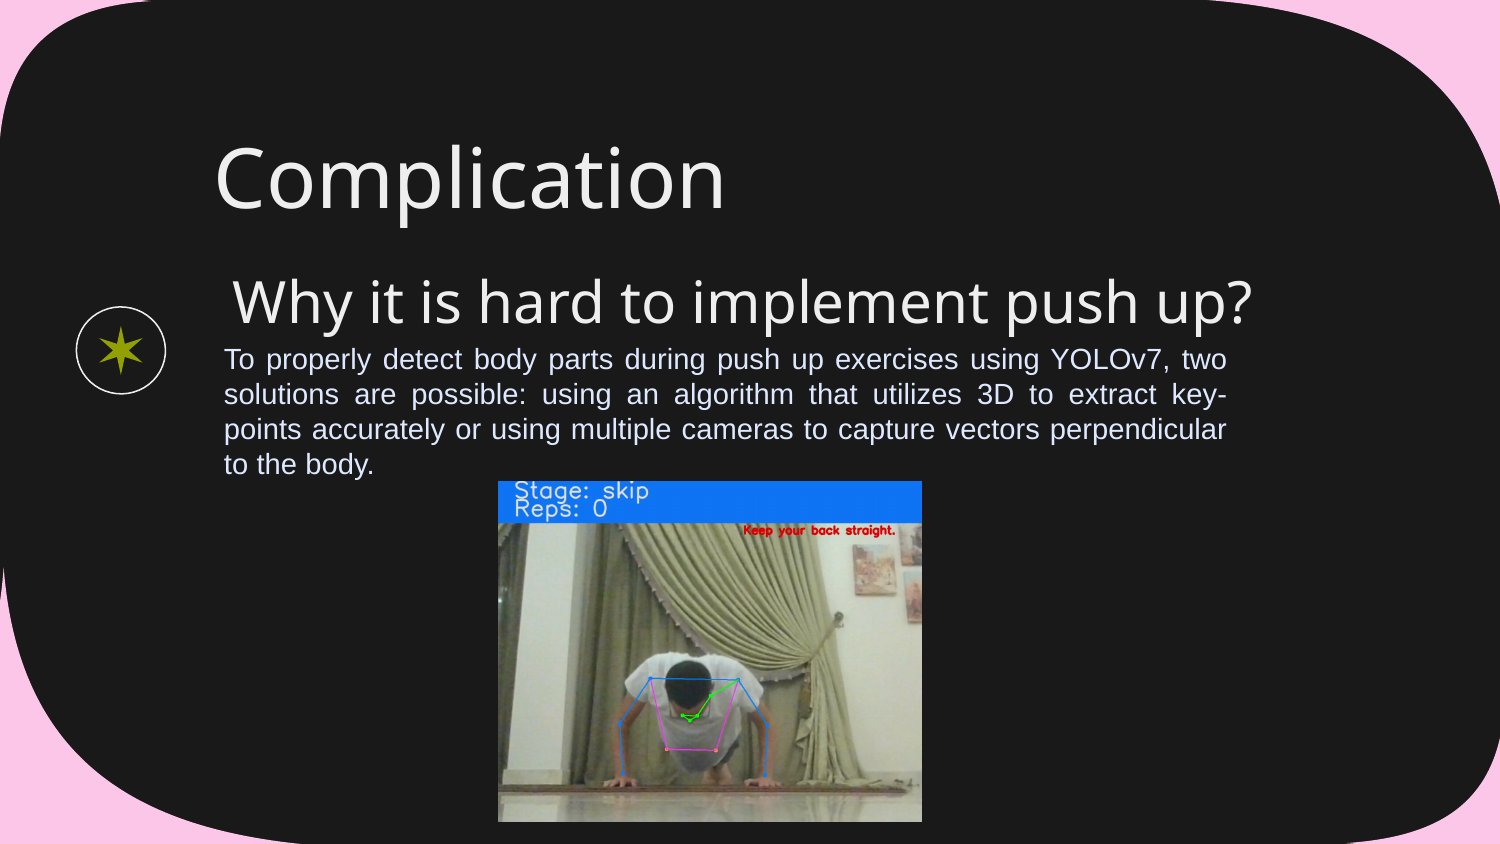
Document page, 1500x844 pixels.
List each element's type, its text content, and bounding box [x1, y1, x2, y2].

title Why it is hard to implement push up? [217, 247, 1387, 351]
text_box To properly detect body parts during push up exercises using YOLOv7, two solutions are possible: using an algorithm that utilizes 3D to extract key-points accurately or using multiple cameras to capture vectors perpendicular to the body. [208, 325, 1244, 599]
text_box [76, 306, 166, 395]
text_box Complication [198, 136, 850, 240]
picture [497, 481, 923, 823]
